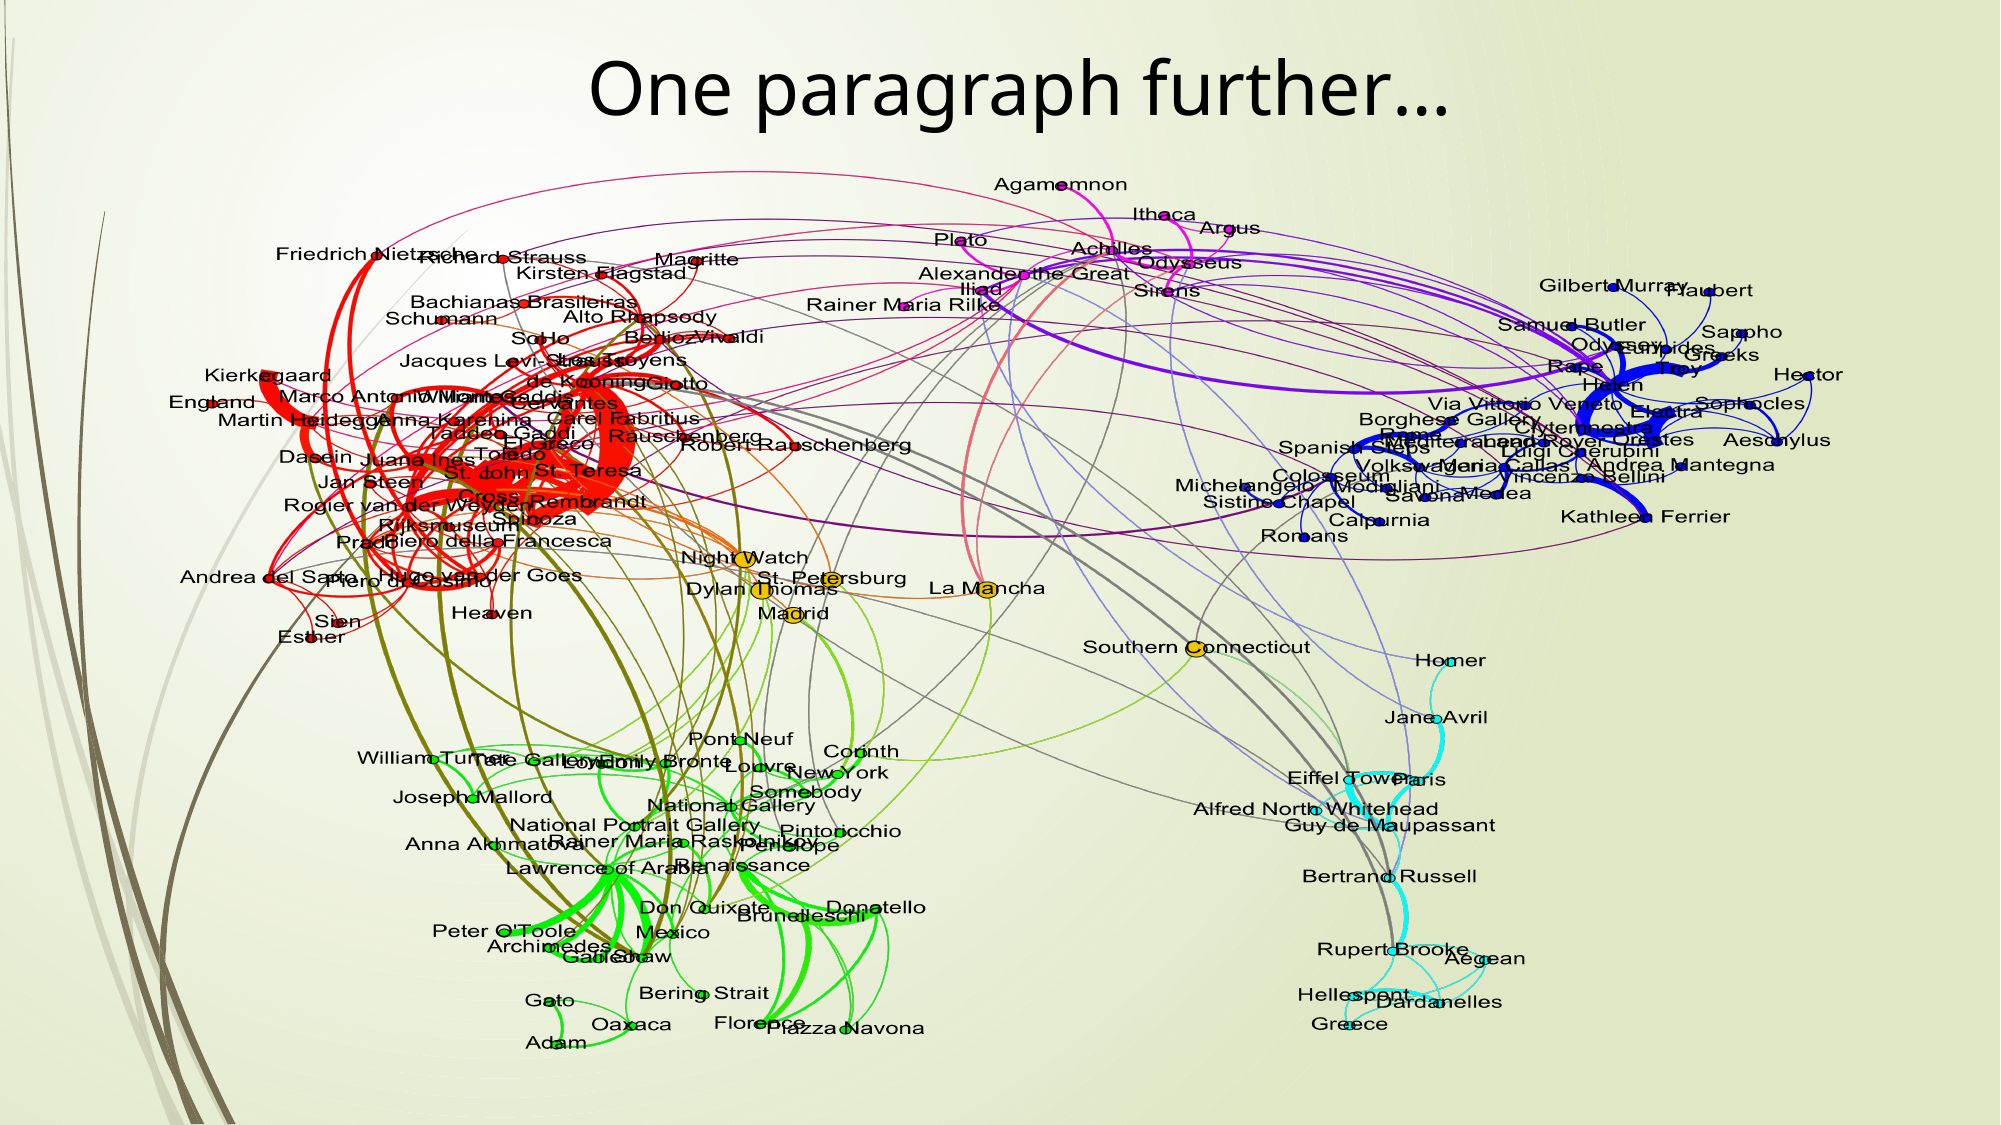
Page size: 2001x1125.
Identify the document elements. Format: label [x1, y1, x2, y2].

picture [141, 0, 1884, 1125]
